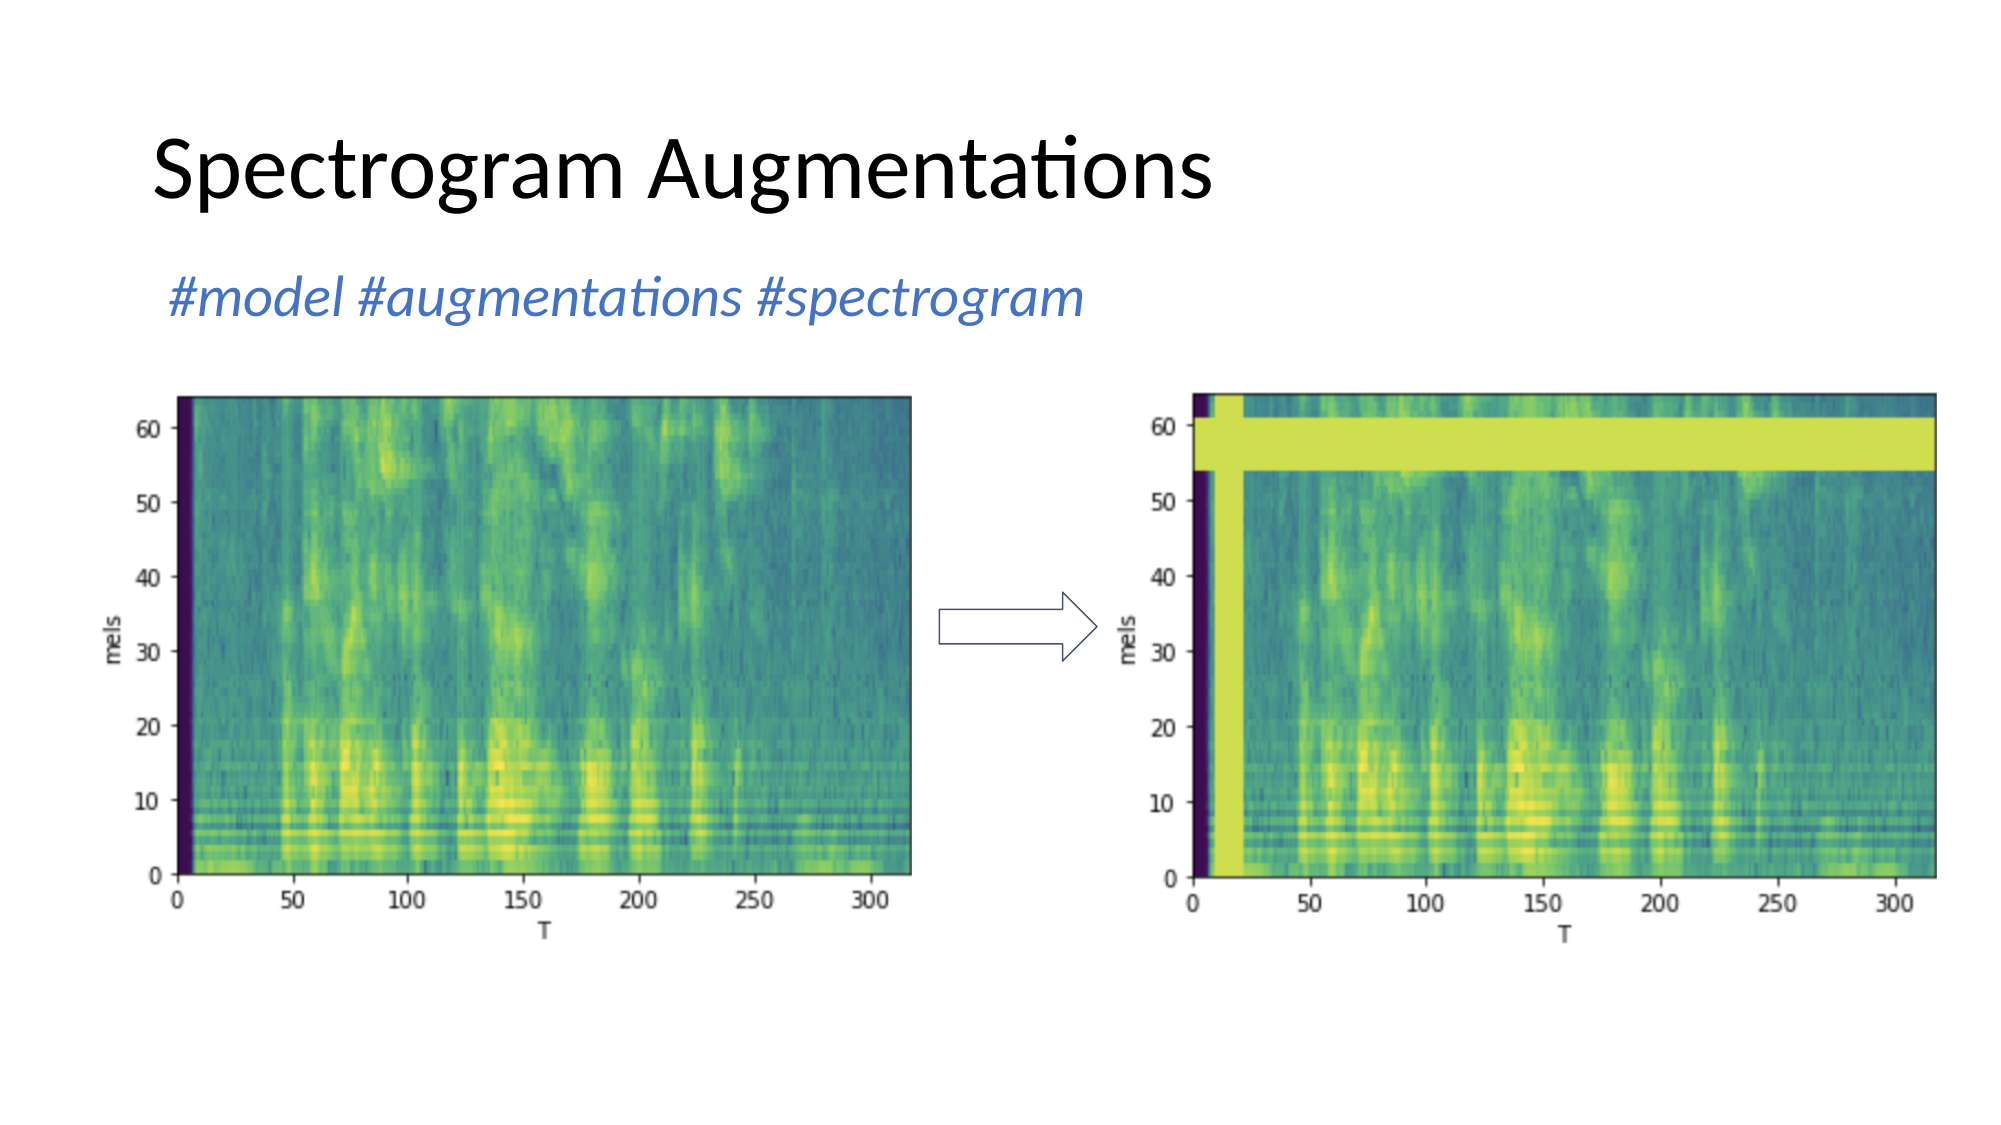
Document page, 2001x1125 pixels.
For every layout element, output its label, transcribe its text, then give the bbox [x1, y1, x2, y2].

text_box #model #augmentations #spectrogram [153, 242, 1313, 343]
title Spectrogram Augmentations [137, 59, 1863, 278]
picture [94, 394, 912, 950]
text_box [939, 592, 1098, 662]
picture [1104, 391, 1937, 954]
